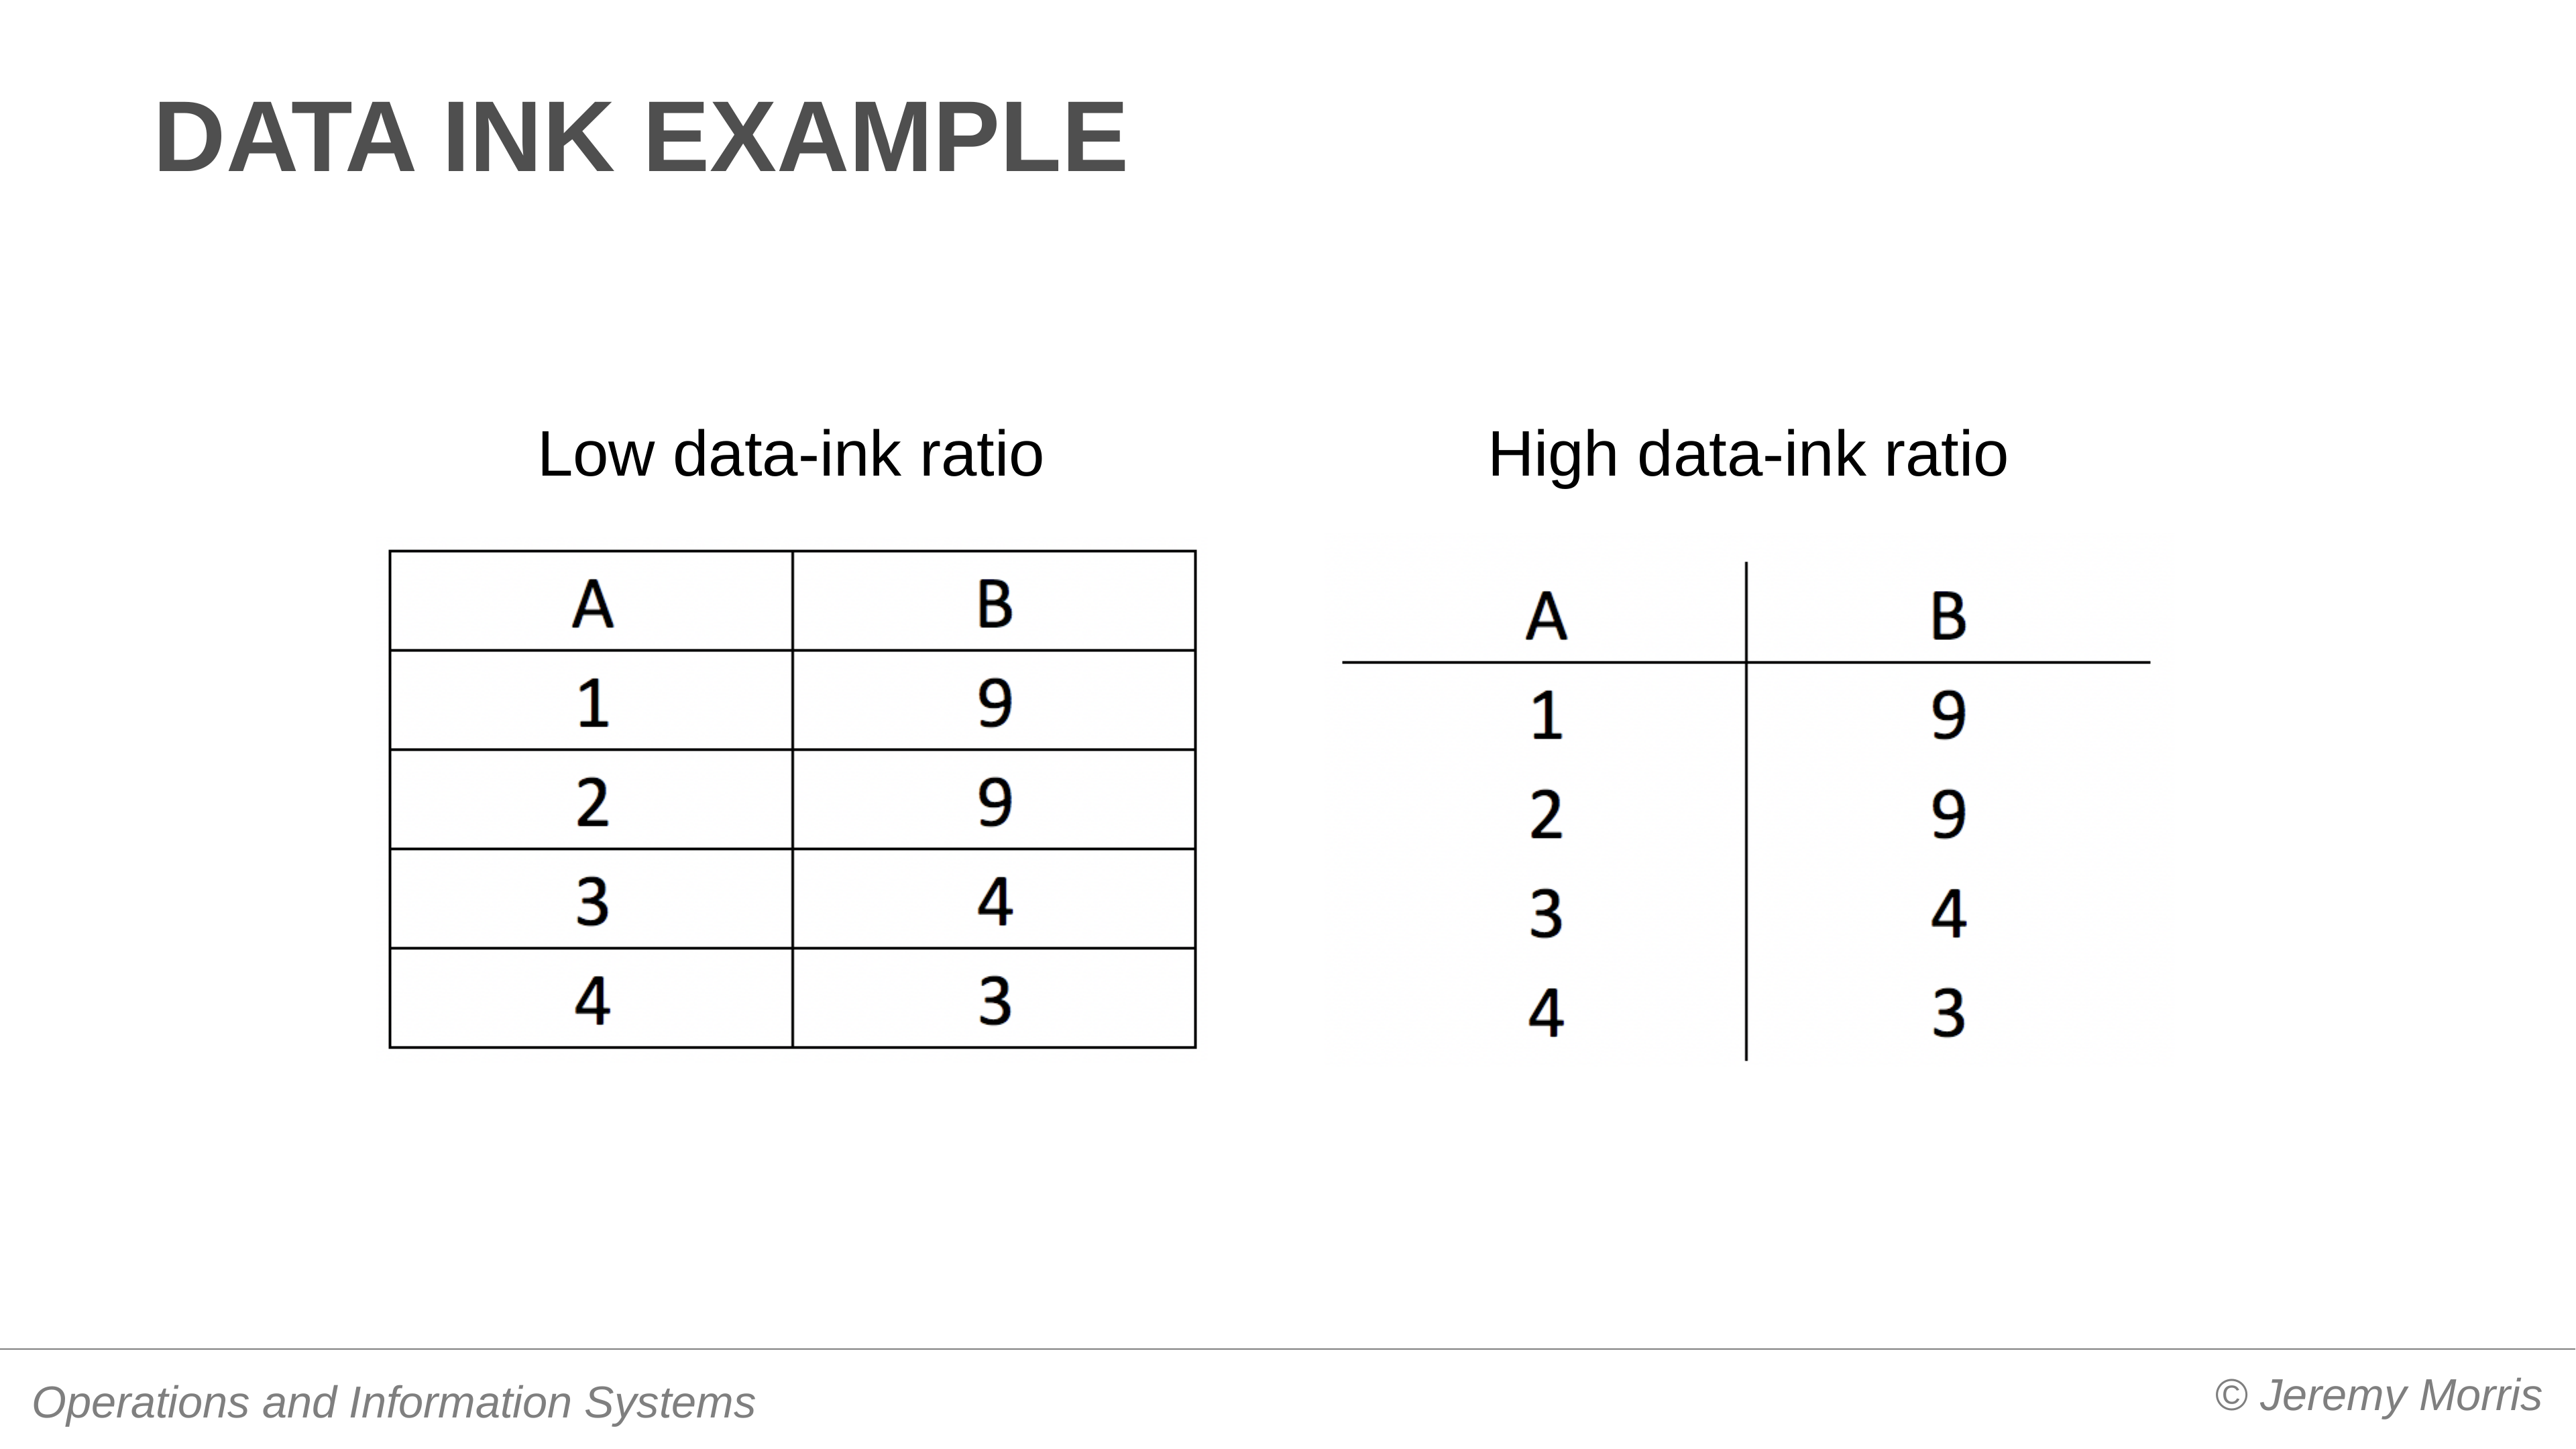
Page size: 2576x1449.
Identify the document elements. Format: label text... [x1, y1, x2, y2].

title Data ink example [128, 53, 2447, 204]
picture [376, 536, 1208, 1063]
picture [1323, 532, 2175, 1067]
text_box Low data-ink ratio [502, 407, 1081, 494]
text_box High data-ink ratio [1459, 407, 2039, 494]
